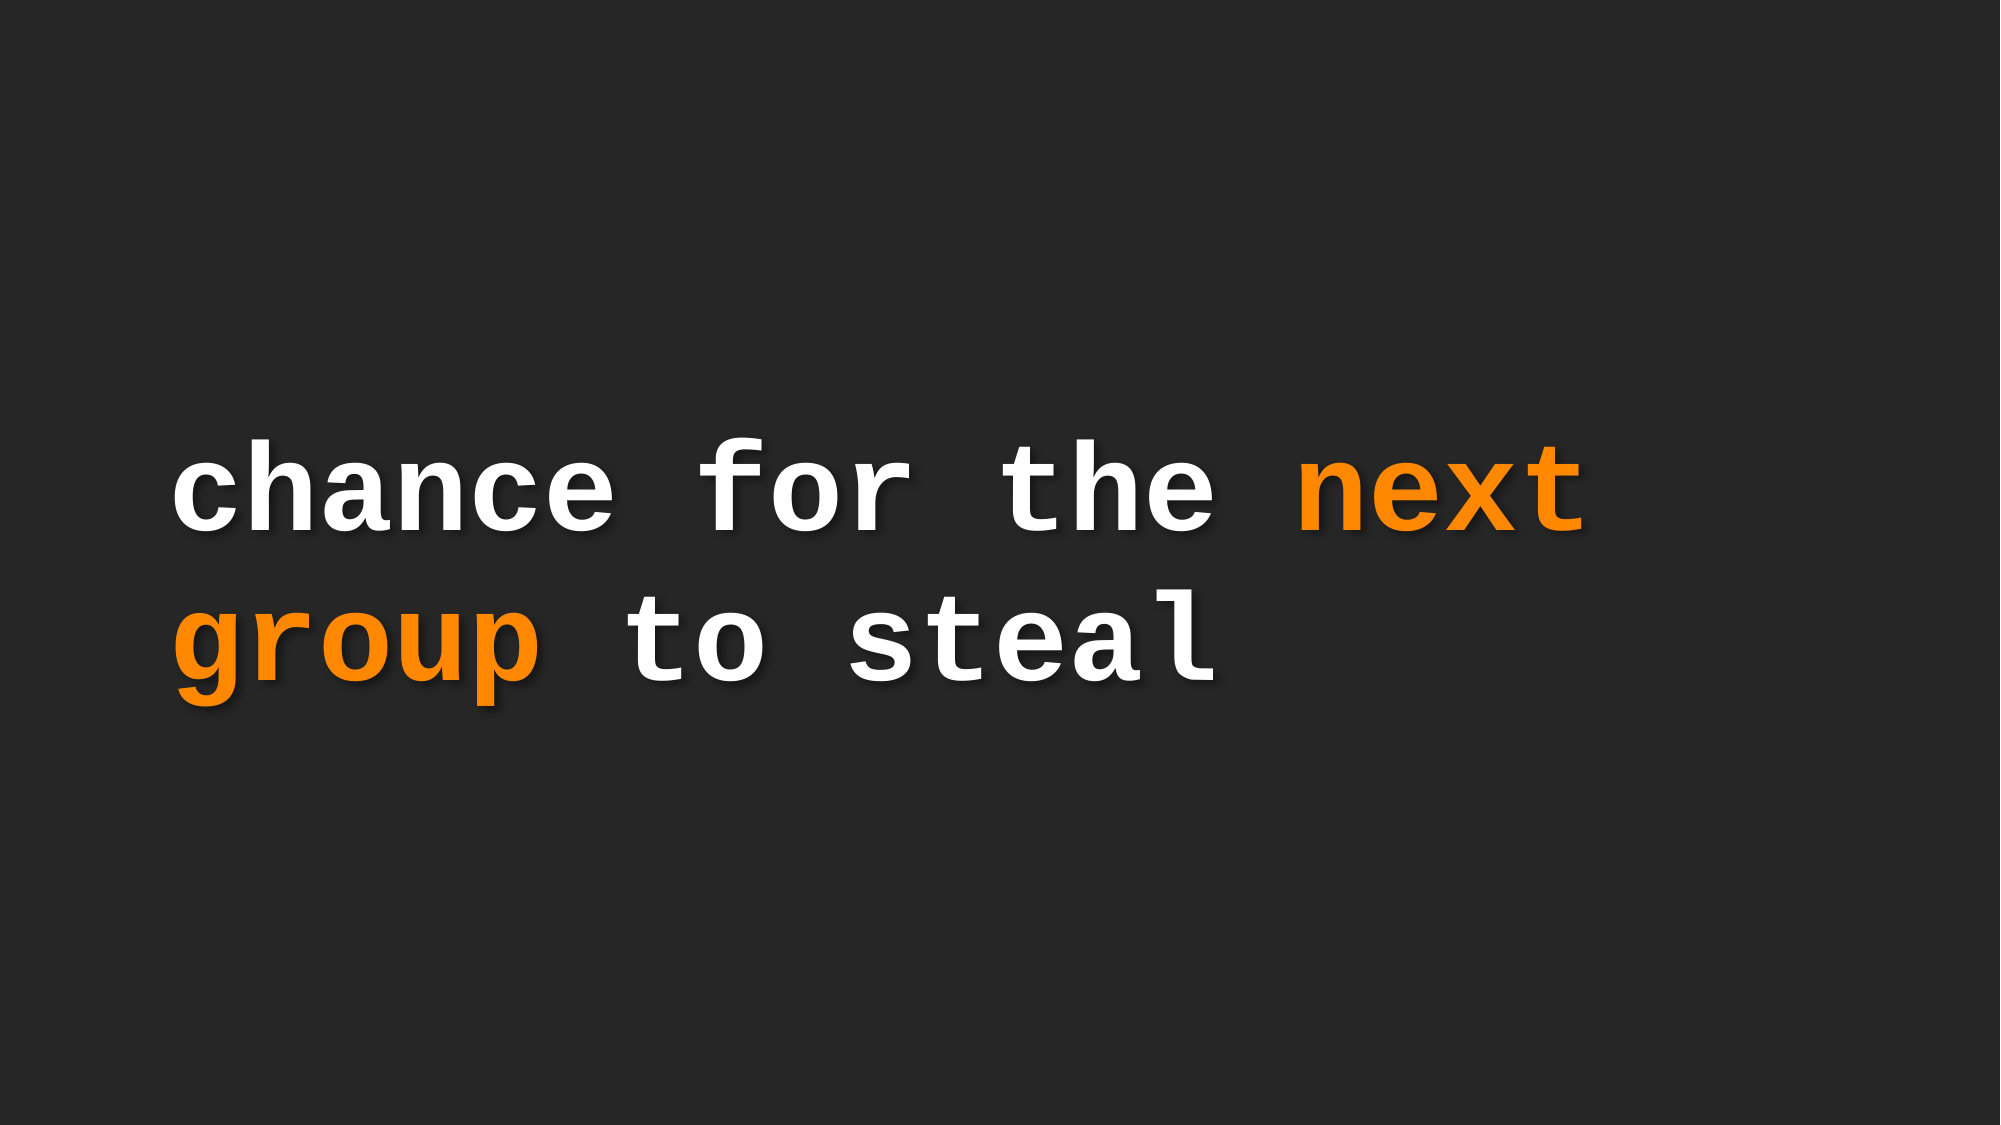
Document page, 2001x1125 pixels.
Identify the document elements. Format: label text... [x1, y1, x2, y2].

text_box chance for the next group to steal [153, 397, 1911, 713]
